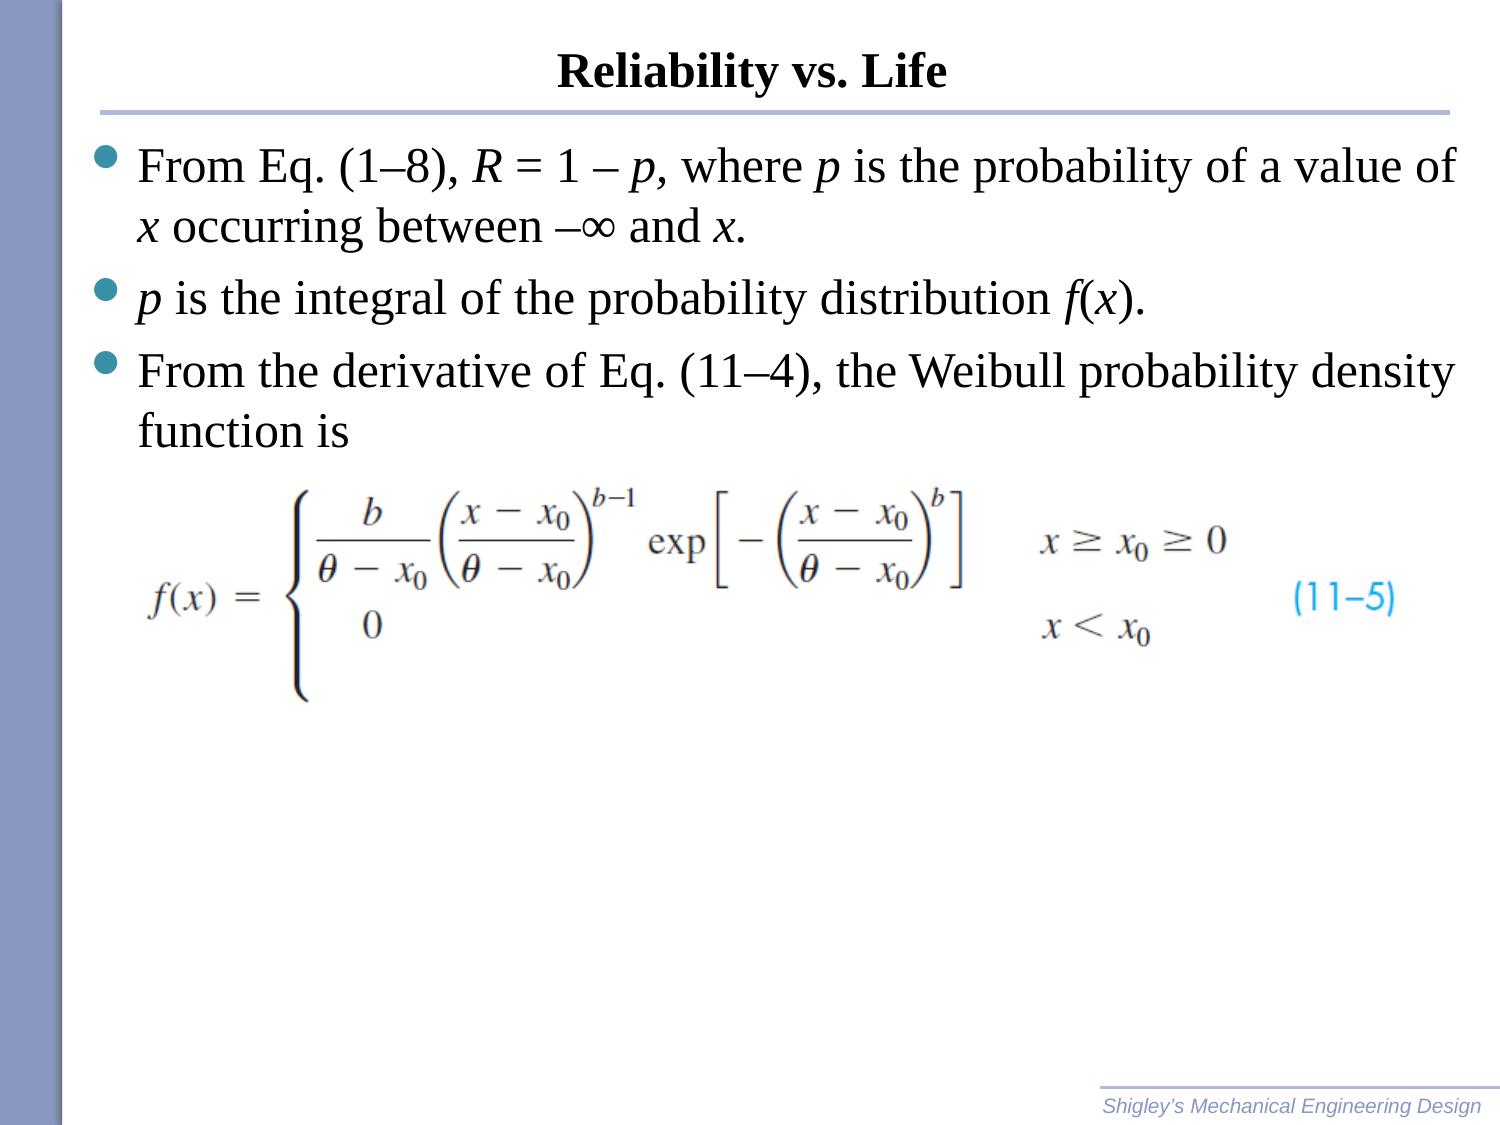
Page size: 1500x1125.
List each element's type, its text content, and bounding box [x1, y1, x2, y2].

picture [137, 474, 1409, 712]
footer Shigley’s Mechanical Engineering Design [1087, 1074, 1500, 1125]
title Reliability vs. Life [137, 30, 1368, 106]
list From Eq. (1–8), R = 1 – p, where p is the probability of a value of x occurring between –∞ and x. p is the integral of the probability distribution f(x). From the derivative of Eq. (11–4), the Weibull probability density function is [62, 125, 1475, 1063]
